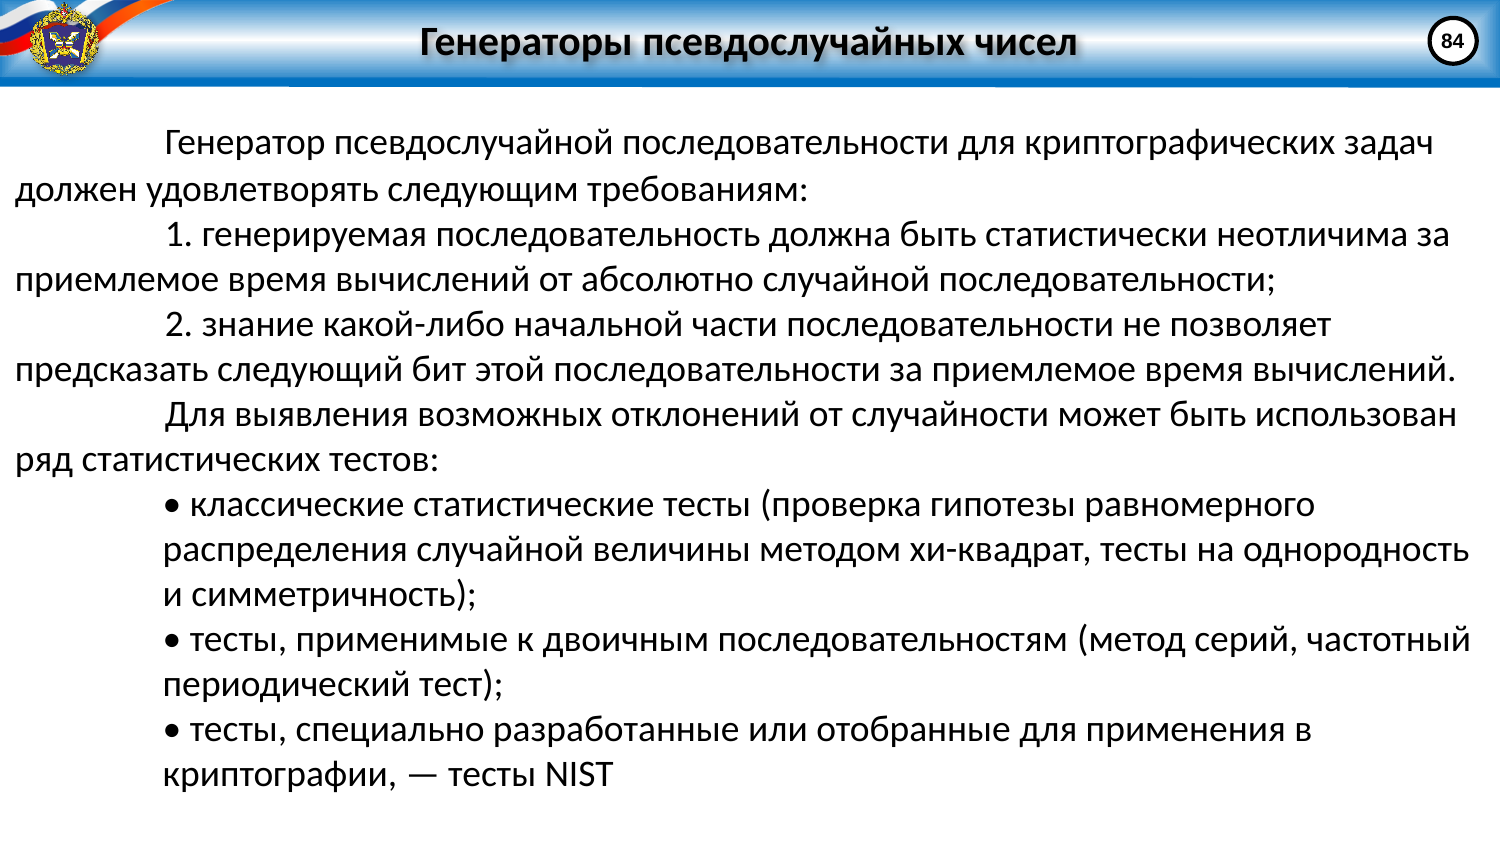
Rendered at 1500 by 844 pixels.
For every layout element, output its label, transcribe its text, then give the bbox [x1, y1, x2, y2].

text_box Генератор псевдослучайной последовательности для криптографических задач должен удовлетворять следующим требованиям: 1. генерируемая последовательность должна быть статистически неотличима за приемлемое время вычислений от абсолютно случайной последовательности; 2. знание какой-либо начальной части последовательности не позволяет предсказать следующий бит этой последовательности за приемлемое время вычислений. Для выявления возможных отклонений от случайности может быть использован ряд статистических тестов: • классические статистические тесты (проверка гипотезы равномерного распределения случайной величины методом хи-квадрат, тесты на однородность и симметричность); • тесты, применимые к двоичным последовательностям (метод серий, частотный периодический тест); • тесты, специально разработанные или отобранные для применения в криптографии, — тесты NIST [0, 96, 1499, 844]
slide_number 84 [1423, 12, 1483, 68]
title Генераторы псевдослучайных чисел [0, 0, 1499, 80]
